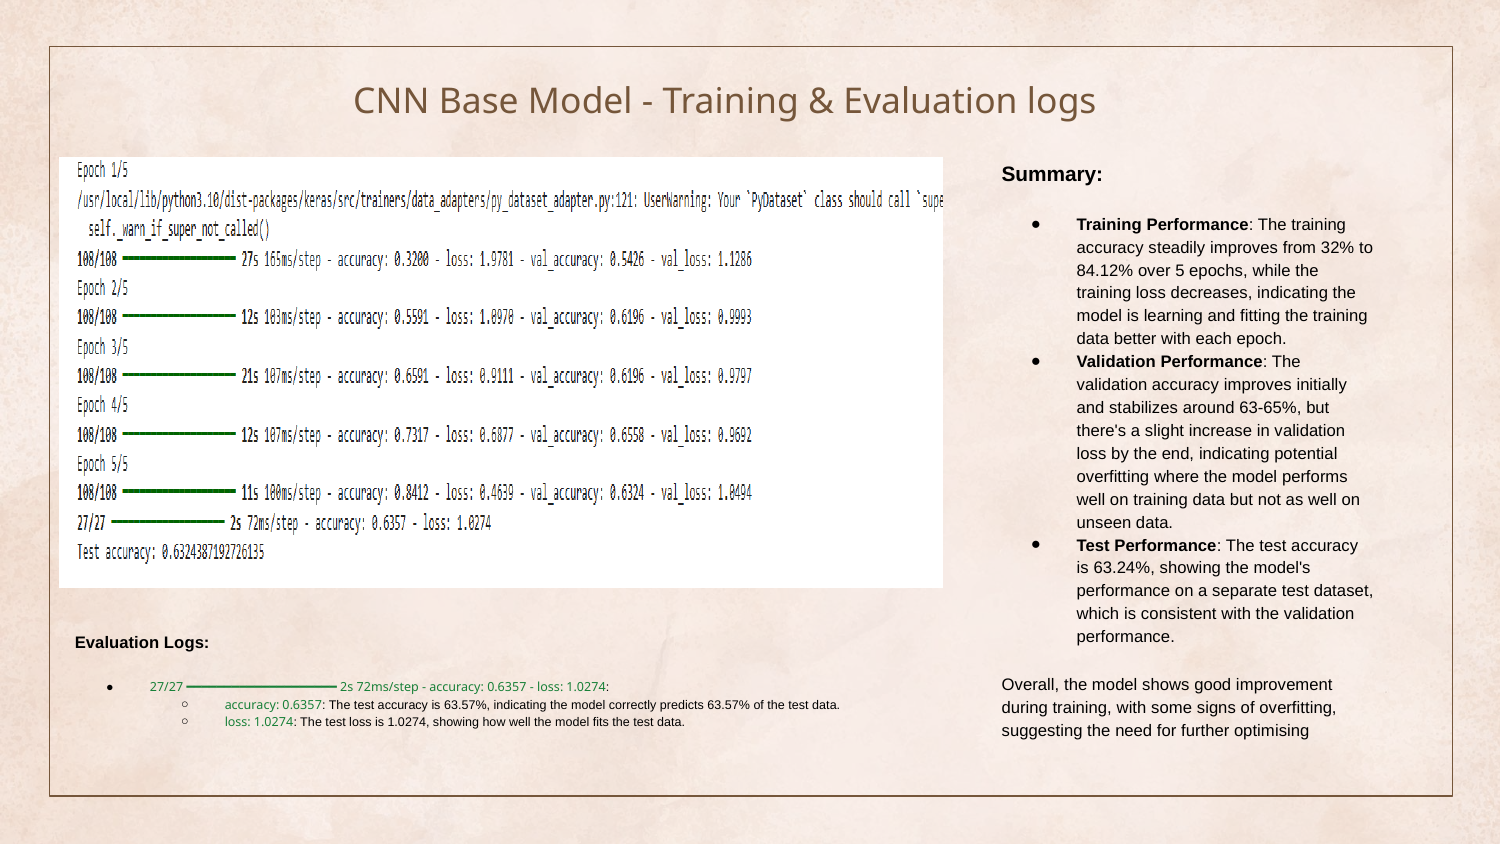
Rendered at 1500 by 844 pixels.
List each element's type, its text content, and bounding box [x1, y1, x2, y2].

list Evaluation Logs: 27/27 ━━━━━━━━━━━━━━━━━━━━ 2s 72ms/step - accuracy: 0.6357 - loss: 1.0274: accuracy: 0.6357: The test accuracy is 63.57%, indicating the model correctly predicts 63.57% of the test data. loss: 1.0274: The test loss is 1.0274, showing how well the model fits the test data. [59, 614, 974, 744]
text_box Summary: Training Performance: The training accuracy steadily improves from 32% to 84.12% over 5 epochs, while the training loss decreases, indicating the model is learning and fitting the training data better with each epoch. Validation Performance: The validation accuracy improves initially and stabilizes around 63-65%, but there's a slight increase in validation loss by the end, indicating potential overfitting where the model performs well on training data but not as well on unseen data. Test Performance: The test accuracy is 63.24%, showing the model's performance on a separate test dataset, which is consistent with the validation performance. Overall, the model shows good improvement during training, with some signs of overfitting, suggesting the need for further optimising [986, 141, 1390, 744]
picture [59, 156, 943, 589]
title CNN Base Model - Training & Evaluation logs [93, 63, 1357, 158]
